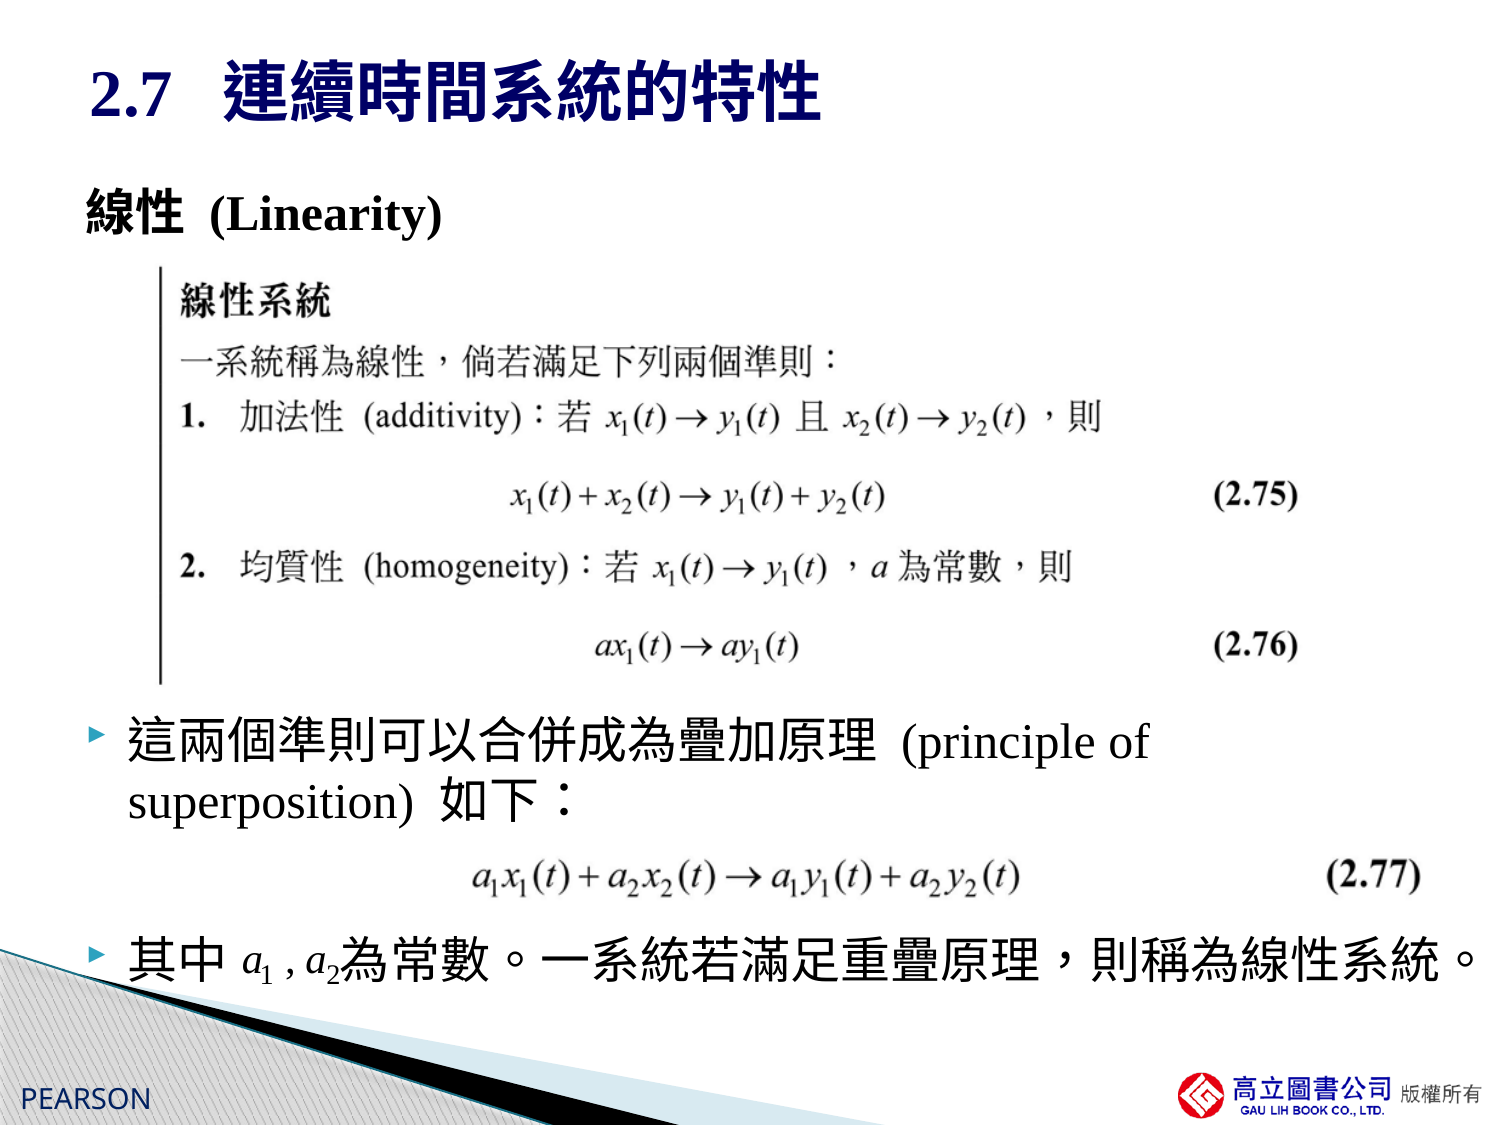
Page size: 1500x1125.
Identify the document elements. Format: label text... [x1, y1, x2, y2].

picture [105, 845, 1436, 918]
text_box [229, 928, 361, 994]
picture [135, 255, 1329, 698]
title 2.7 連續時間系統的特性 [75, 30, 1425, 149]
list 線性 (Linearity) 這兩個準則可以合併成為疊加原理 (principle of superposition) 如下： 其中 為常數。一系統若滿足重疊原理，則稱為線性系統。 [53, 172, 1459, 1094]
picture [1178, 1065, 1500, 1125]
